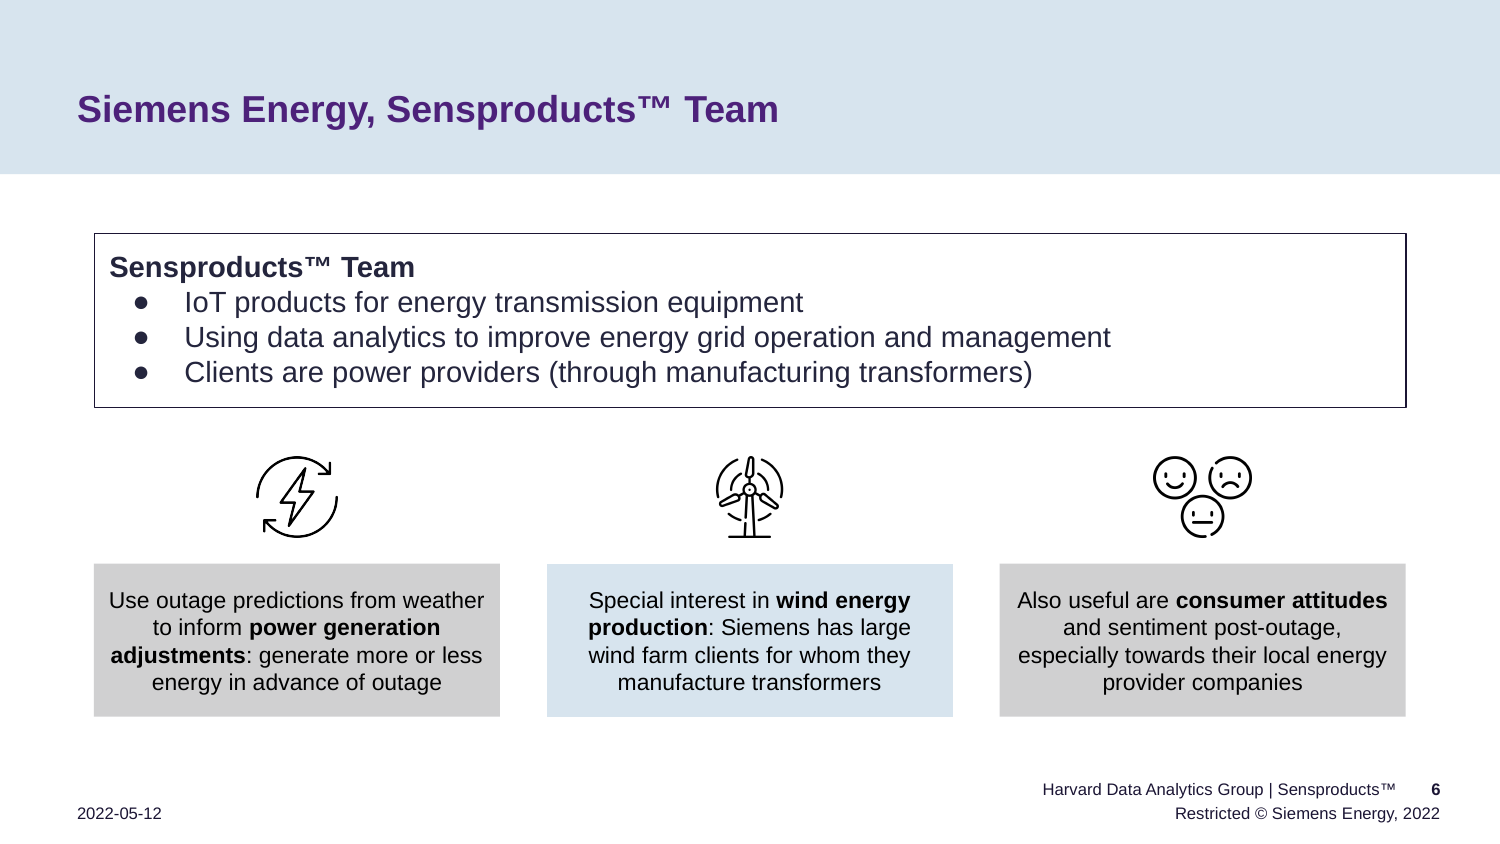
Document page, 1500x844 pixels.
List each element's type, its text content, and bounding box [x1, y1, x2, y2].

picture [255, 455, 338, 538]
picture [1153, 448, 1252, 547]
text_box Sensproducts™ Team IoT products for energy transmission equipment Using data analytics to improve energy grid operation and management Clients are power providers (through manufacturing transformers) [94, 233, 1407, 408]
title Siemens Energy, Sensproducts™ Team [0, 0, 1500, 175]
picture [708, 455, 791, 538]
text_box Special interest in wind energy production: Siemens has large wind farm clients for whom they manufacture transformers [546, 563, 953, 717]
text_box Use outage predictions from weather to inform power generation adjustments: generate more or less energy in advance of outage [93, 563, 500, 717]
text_box Also useful are consumer attitudes and sentiment post-outage, especially towards their local energy provider companies [999, 563, 1406, 717]
